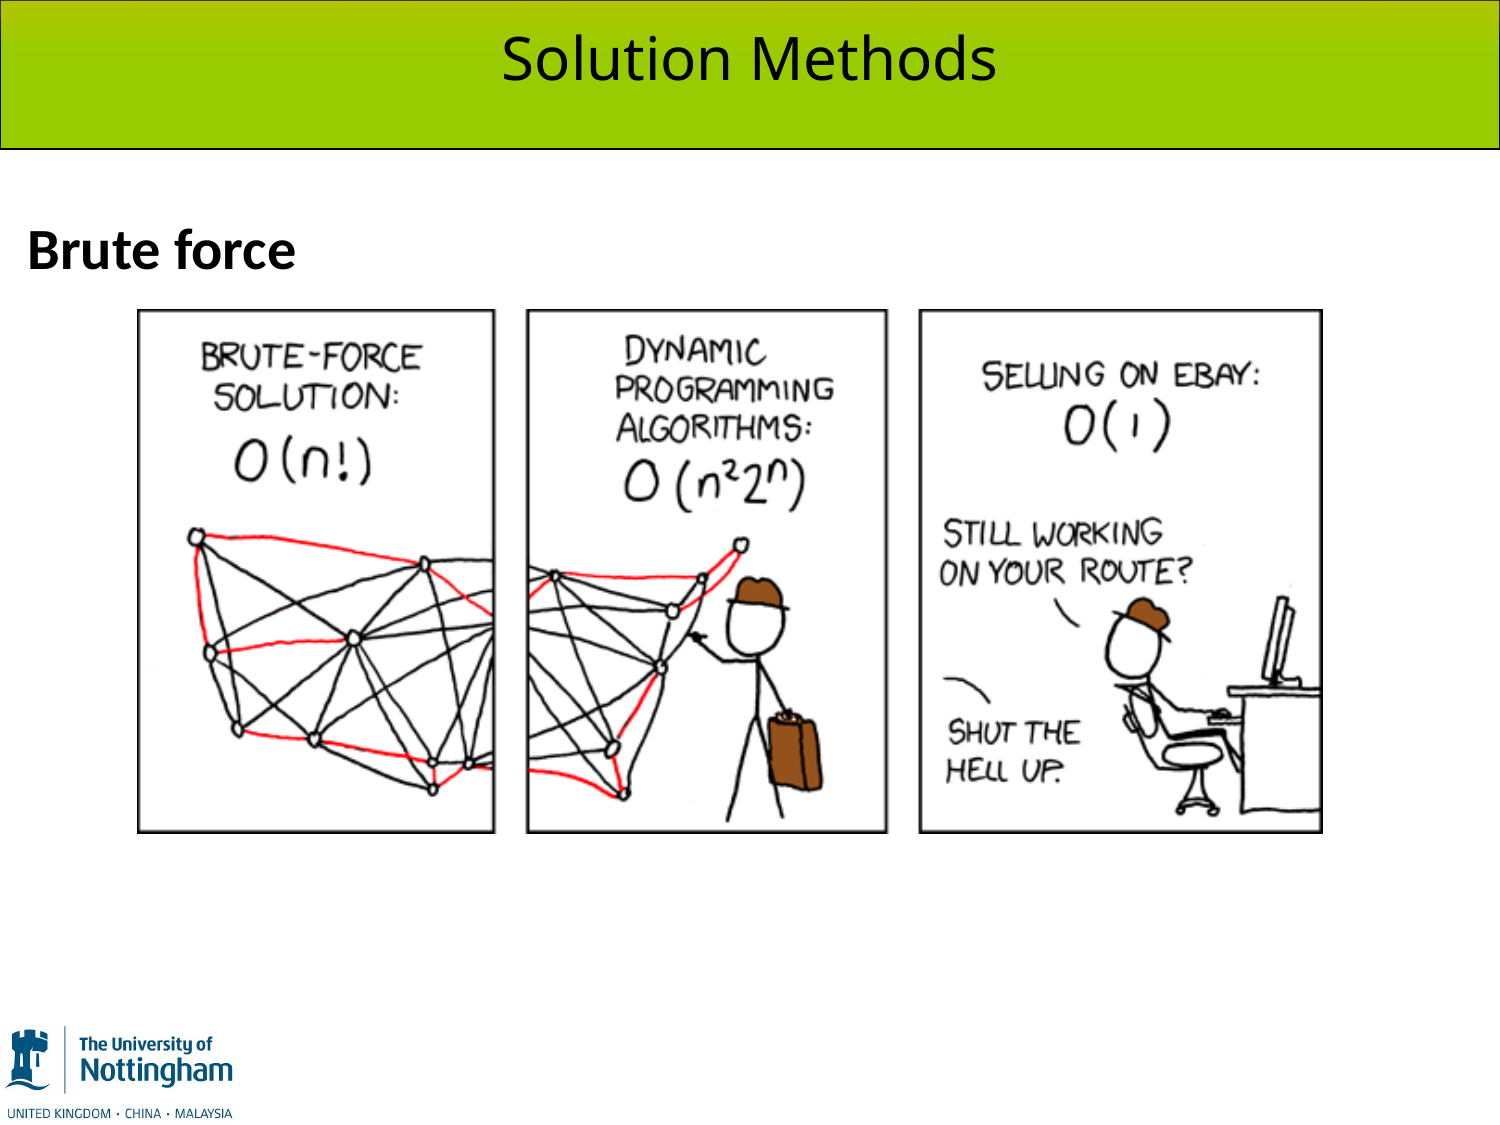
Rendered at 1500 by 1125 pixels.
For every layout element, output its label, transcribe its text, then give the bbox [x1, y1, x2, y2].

picture [0, 0, 1500, 213]
picture [0, 1019, 237, 1125]
title Solution Methods [12, 12, 1488, 100]
picture [137, 308, 1324, 834]
picture [18, 1052, 25, 1067]
list Brute force [12, 112, 1488, 1038]
